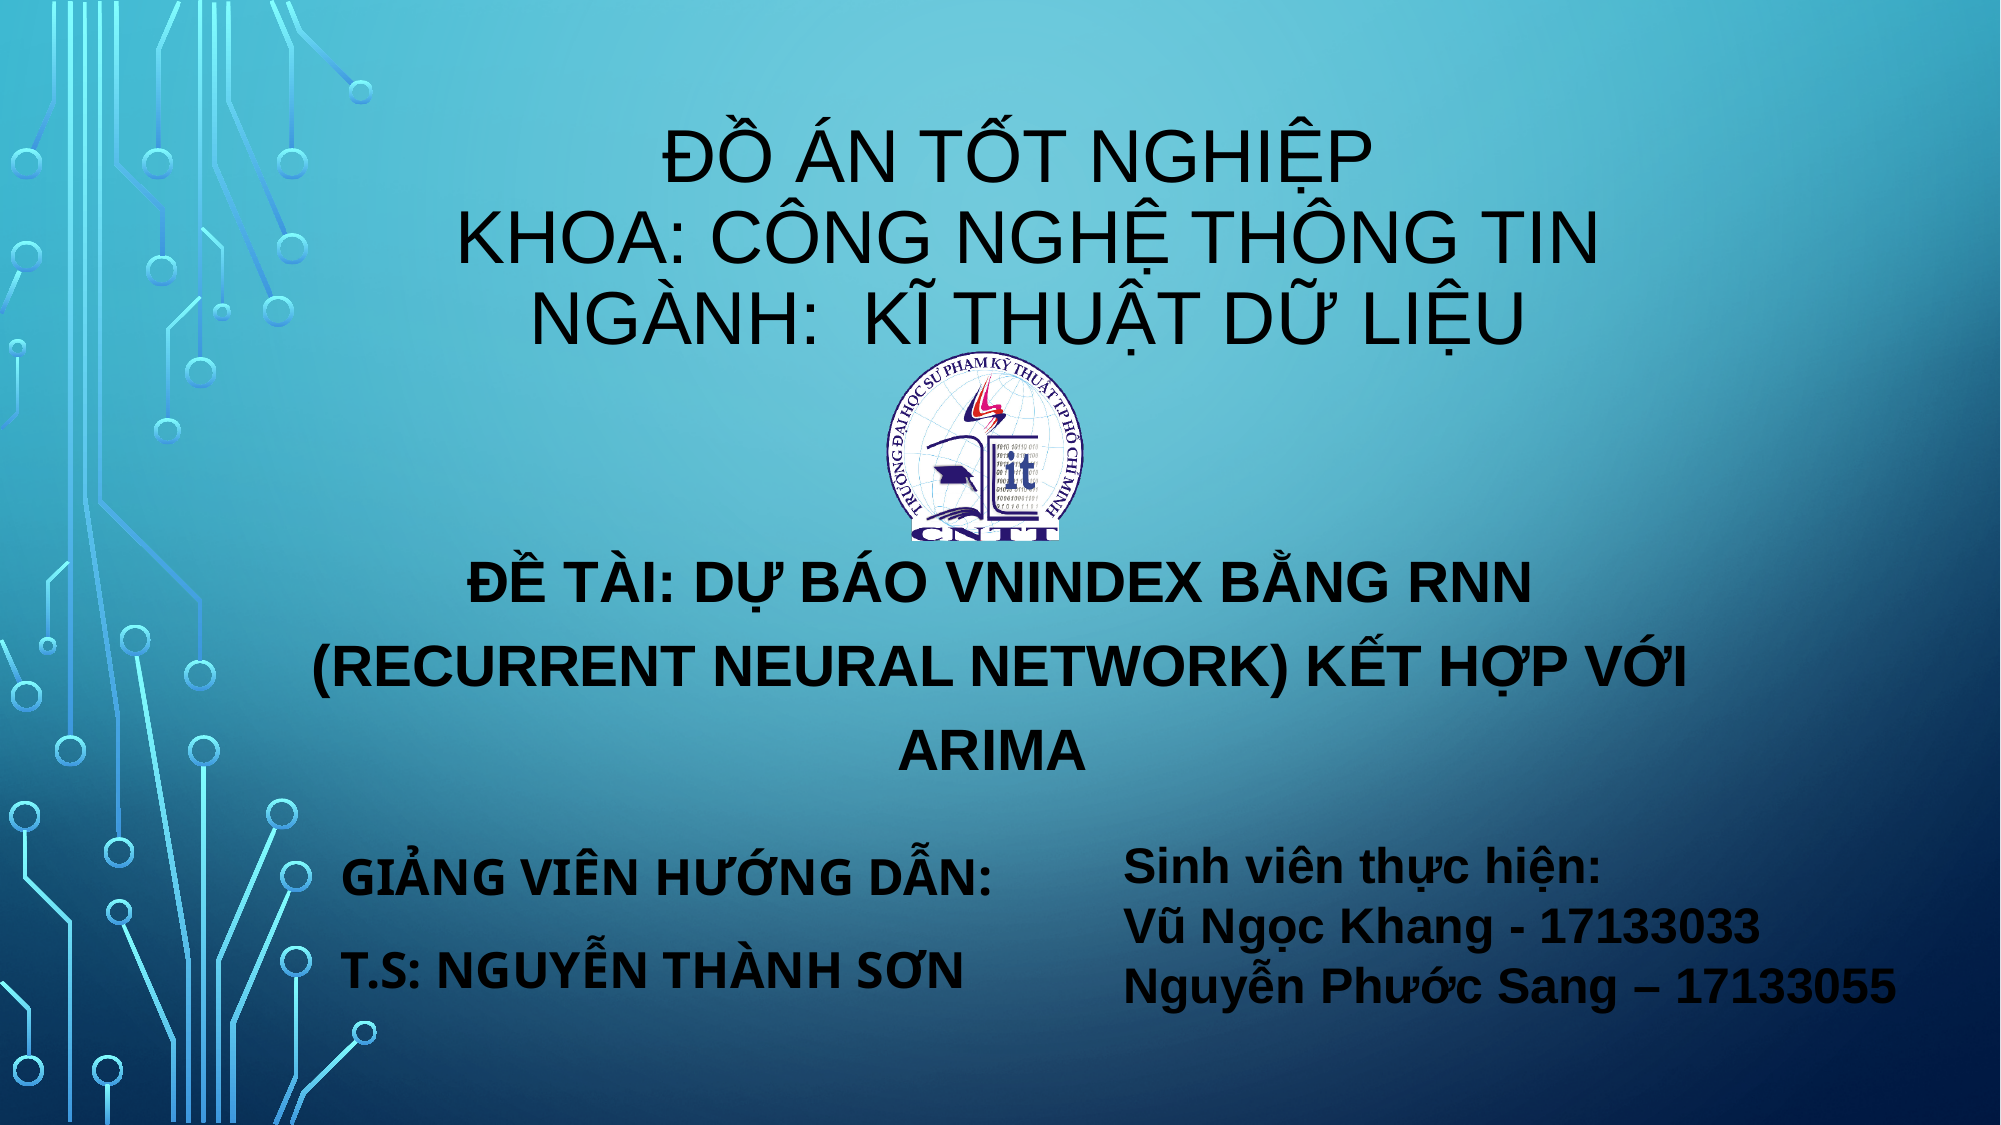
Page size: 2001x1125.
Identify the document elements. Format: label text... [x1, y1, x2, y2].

subtitle Đề tài: DỰ BÁO VNINDEX BẰNG RNN (RECURRENT NEURAL NETWORK) KẾT HỢP VỚI ARIMA [279, 522, 1722, 672]
text_box Sinh viên thực hiện: Vũ Ngọc Khang - 17133033 Nguyễn Phước Sang – 17133055 [1108, 825, 1957, 1021]
picture [880, 347, 1088, 544]
title Đồ án tốt nghiệp Khoa: Công nghệ thông tin Ngành: Kĩ Thuật Dữ Liệu [307, 89, 1750, 369]
text_box GIẢNG VIÊN HƯỚNG DẪN: T.S: NGUYỄN THÀNH SƠN [325, 825, 1072, 1006]
